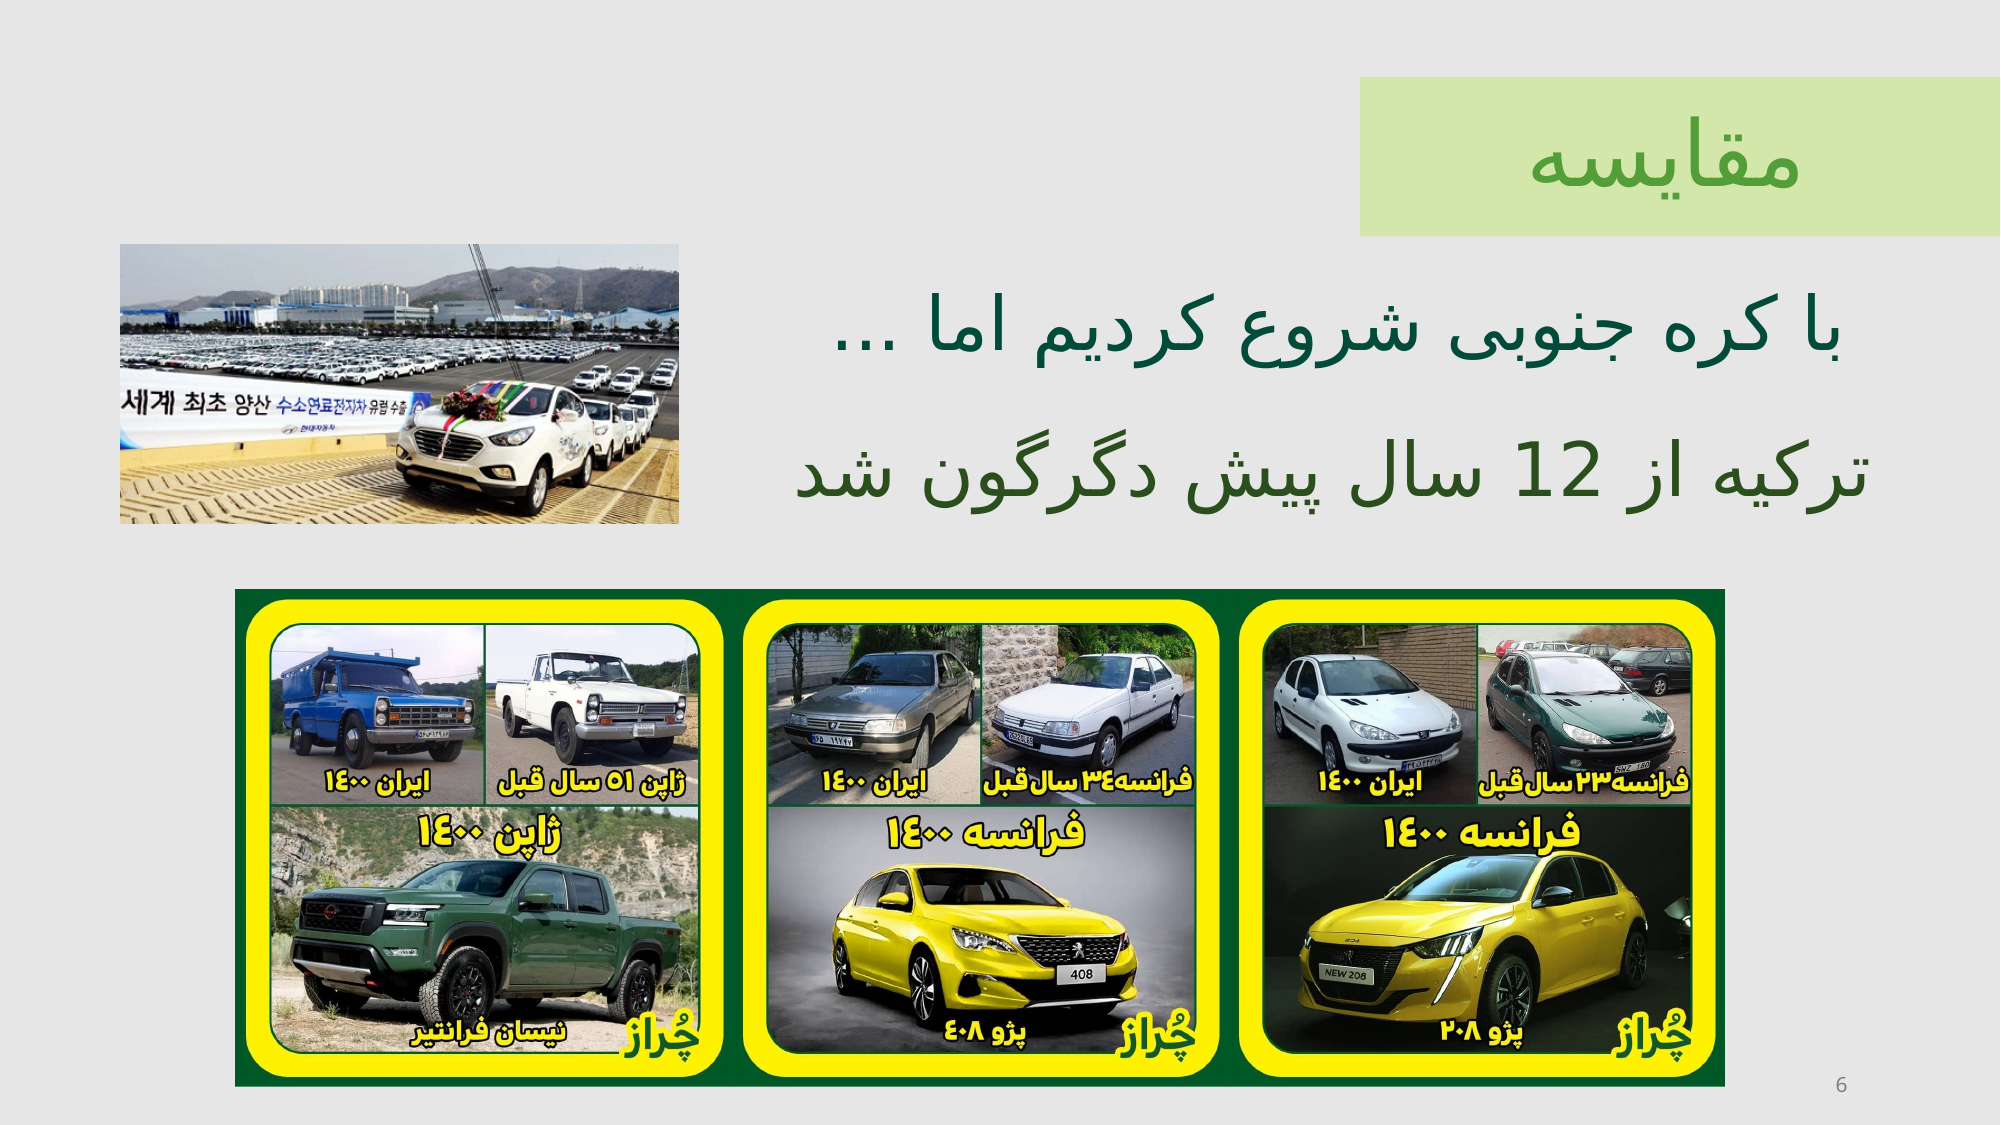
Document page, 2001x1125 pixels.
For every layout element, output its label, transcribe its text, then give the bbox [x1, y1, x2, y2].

text_box ترکیه از 12 سال پیش دگرگون شد [779, 413, 1887, 519]
text_box مقایسه [1511, 87, 1822, 213]
picture [120, 244, 679, 524]
text_box با کره جنوبی شروع کردیم اما ... [815, 268, 1861, 373]
picture [235, 589, 1725, 1087]
slide_number 6 [1412, 1068, 1863, 1103]
